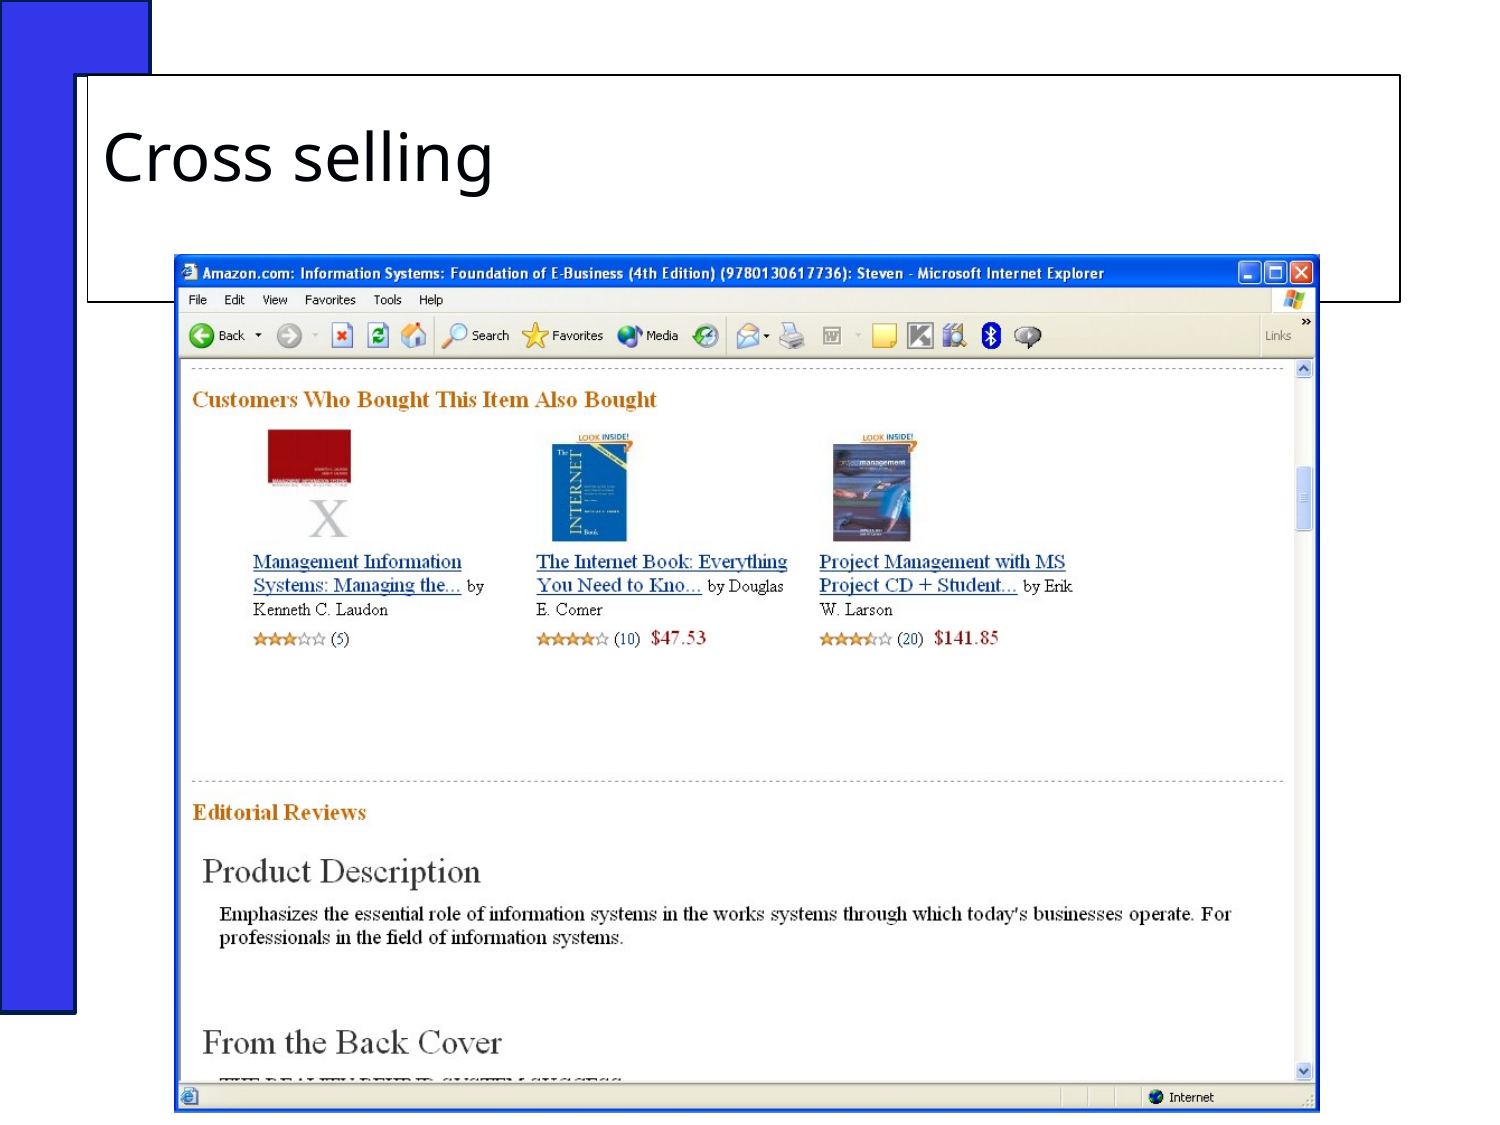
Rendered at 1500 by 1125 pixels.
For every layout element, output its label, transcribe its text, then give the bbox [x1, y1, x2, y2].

title Cross selling [87, 75, 1400, 303]
picture [174, 253, 1320, 1113]
